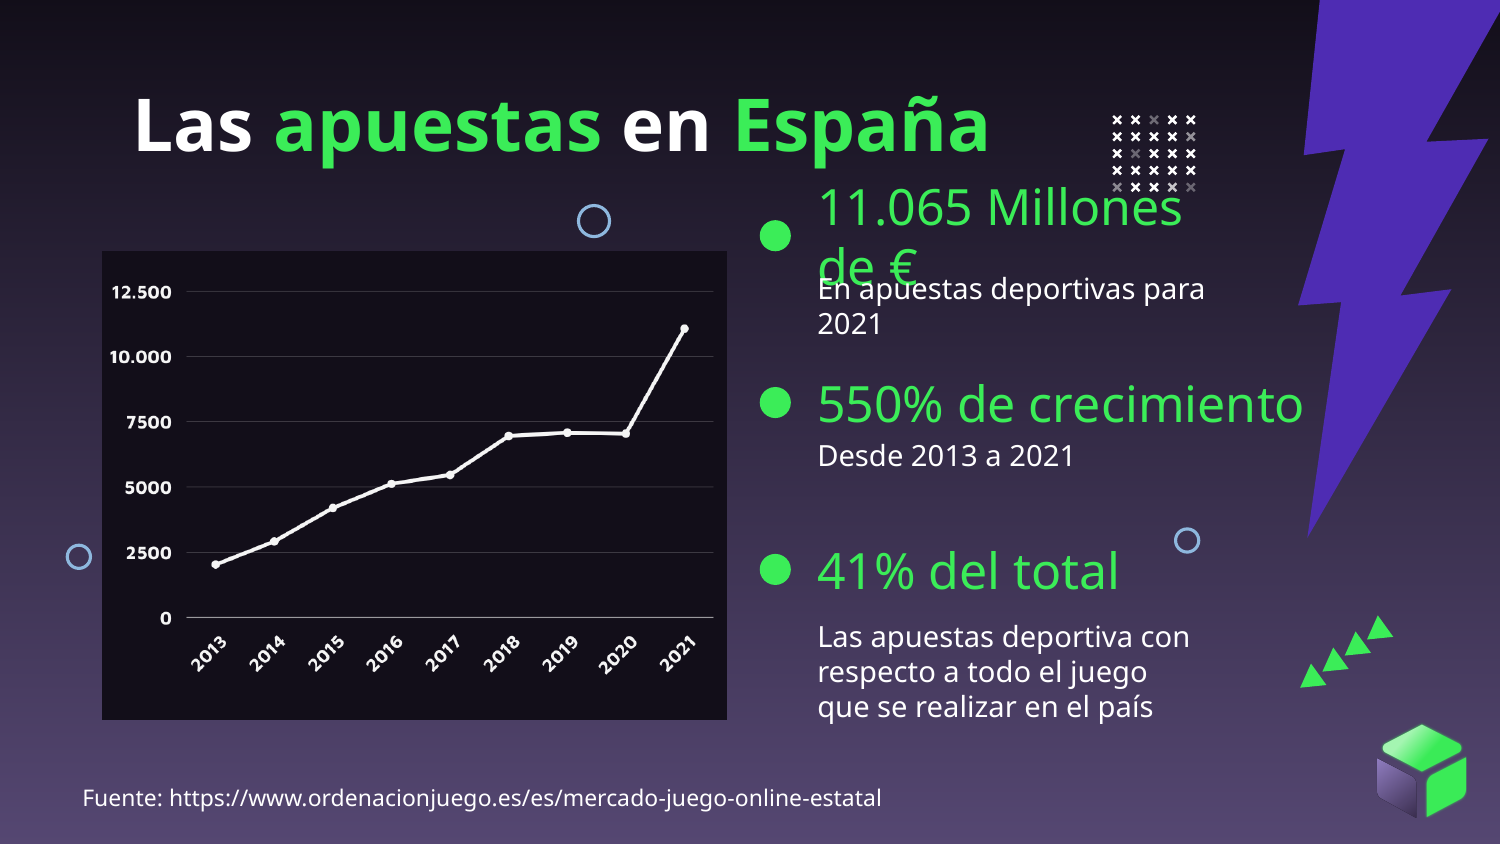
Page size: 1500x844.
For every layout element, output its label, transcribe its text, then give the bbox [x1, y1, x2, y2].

text_box Las apuestas deportiva con respecto a todo el juego que se realizar en el país [802, 707, 1222, 739]
text_box Fuente: https://www.ordenacionjuego.es/es/mercado-juego-online-estatal [67, 782, 1333, 812]
picture [101, 250, 727, 720]
title Las apuestas en España [117, 63, 1383, 110]
picture [1376, 722, 1467, 818]
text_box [66, 111, 1394, 699]
